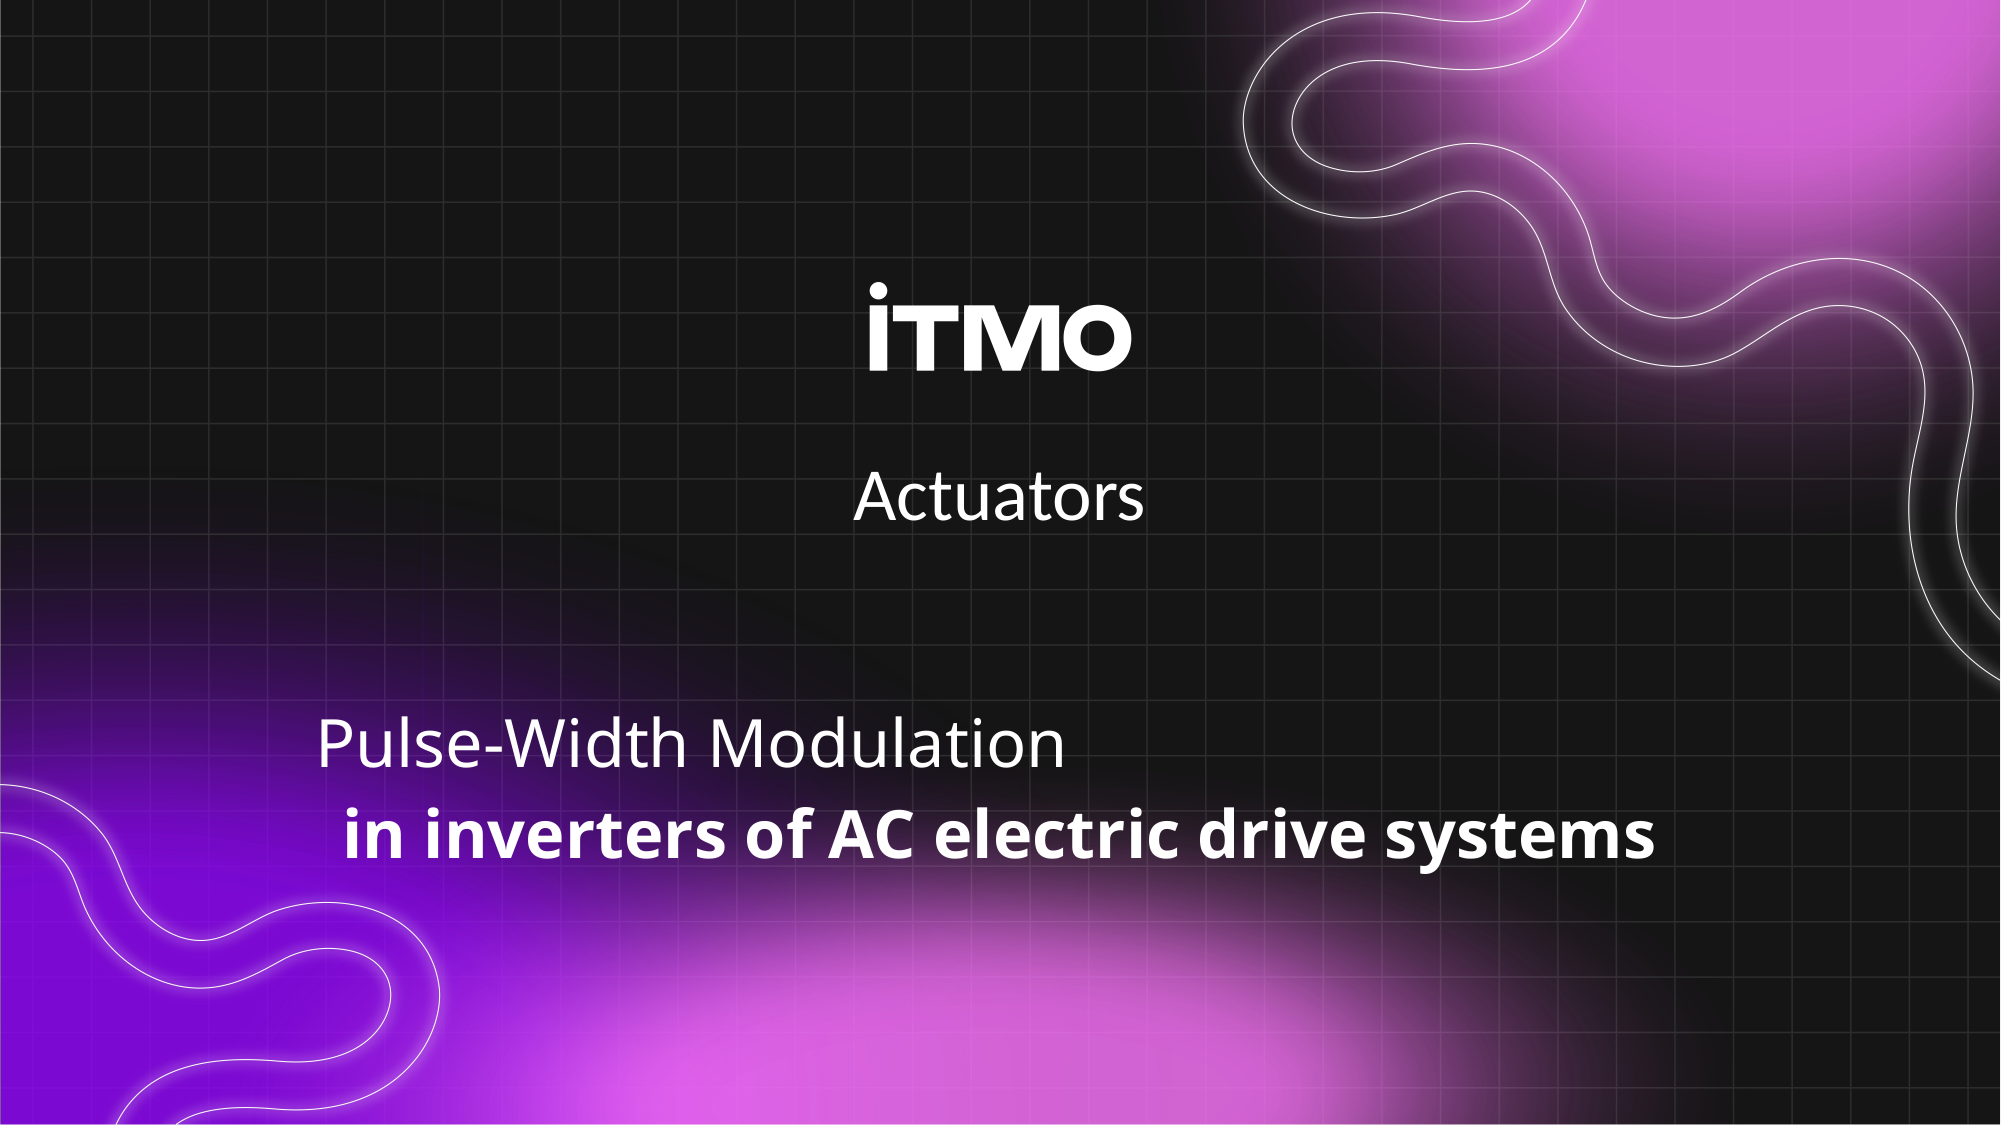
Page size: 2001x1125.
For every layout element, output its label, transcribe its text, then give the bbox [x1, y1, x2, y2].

title Pulse-Width Modulation in inverters of AC electric drive systems [300, 565, 1700, 880]
picture [0, 0, 2001, 1125]
